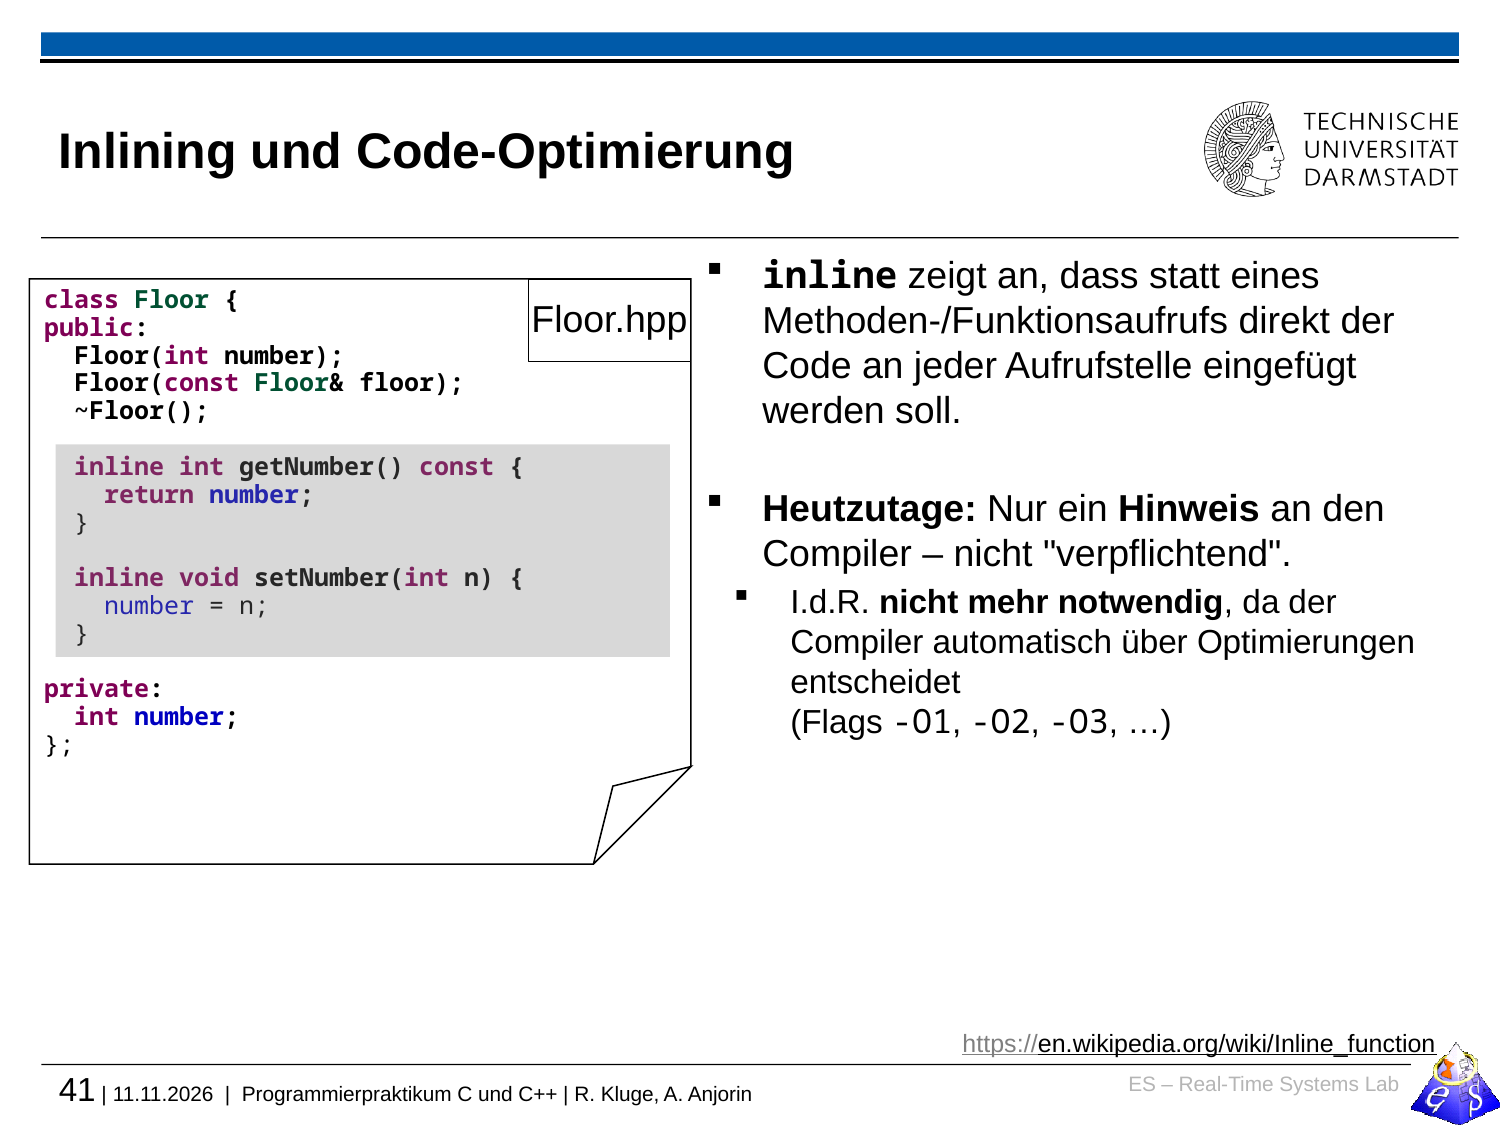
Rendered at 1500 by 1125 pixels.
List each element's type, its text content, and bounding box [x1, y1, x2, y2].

text_box class ConsoleLogger { public: ConsoleLogger(); ~ConsoleLogger(); inline void operator()(int i) const { std::cout << "user:~ /$ " << i << std::endl; } }; template<typename F, typename T> void applyToSequence(F function, T* begin, T* end){ while (begin != end) function(*begin++); } int main() { int n[] = {-1, 20, 33, 120}; applyToSequence(ConsoleLogger(), n, n + 4); } [593, 767, 689, 863]
picture [1187, 84, 1483, 214]
text_box Floor.hpp [528, 278, 691, 362]
text_box class Floor { public: Floor(int number); Floor(const Floor& floor); ~Floor(); inline int getNumber() const { return number; } inline void setNumber(int n) { number = n; } private: int number; }; [29, 278, 691, 865]
text_box https://en.wikipedia.org/wiki/Inline_function [799, 1022, 1459, 1094]
picture [1411, 1041, 1500, 1125]
list inline zeigt an, dass statt eines Methoden-/Funktionsaufrufs direkt der Code an jeder Aufrufstelle eingefügt werden soll. Heutzutage: Nur ein Hinweis an den Compiler – nicht "verpflichtend". I.d.R. nicht mehr notwendig, da der Compiler automatisch über Optimierungen entscheidet (Flags -O1, -O2, -O3, …) [690, 243, 1459, 1059]
text_box [55, 444, 670, 657]
title Inlining und Code-Optimierung [58, 80, 1187, 218]
